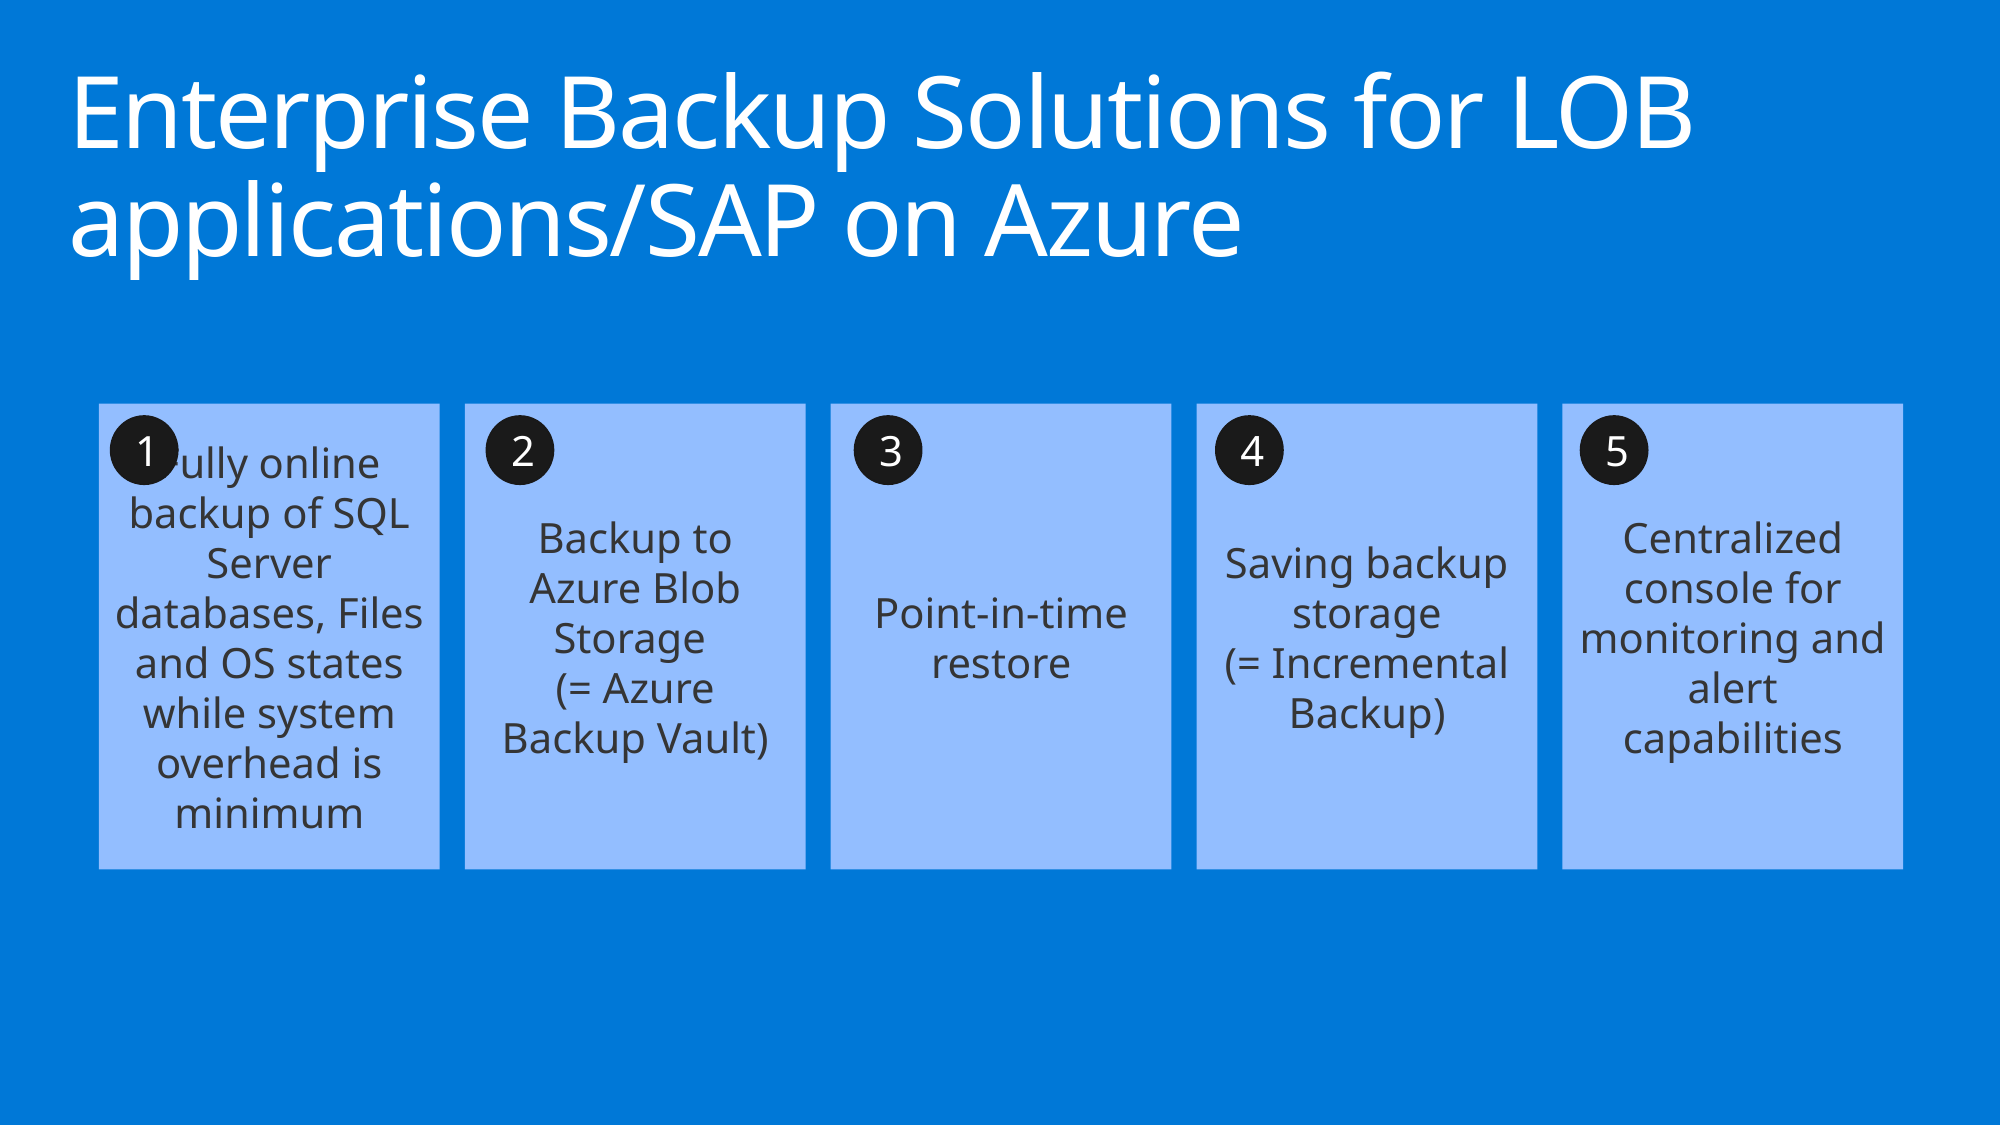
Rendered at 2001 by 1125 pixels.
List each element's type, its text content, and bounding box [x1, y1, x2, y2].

text_box 3 [854, 416, 922, 485]
text_box Backup to Azure Blob Storage (= Azure Backup Vault) [464, 403, 806, 870]
text_box 1 [110, 416, 178, 485]
text_box 5 [1580, 416, 1648, 485]
text_box Point-in-time restore [830, 403, 1172, 870]
text_box Saving backup storage (= Incremental Backup) [1196, 403, 1538, 870]
text_box Fully online backup of SQL Server databases, Files and OS states while system overhead is minimum [98, 403, 440, 870]
title Enterprise Backup Solutions for LOB applications/SAP on Azure [44, 47, 1957, 196]
text_box 2 [486, 416, 554, 485]
text_box Centralized console for monitoring and alert capabilities [1562, 403, 1904, 870]
text_box 4 [1215, 416, 1283, 485]
